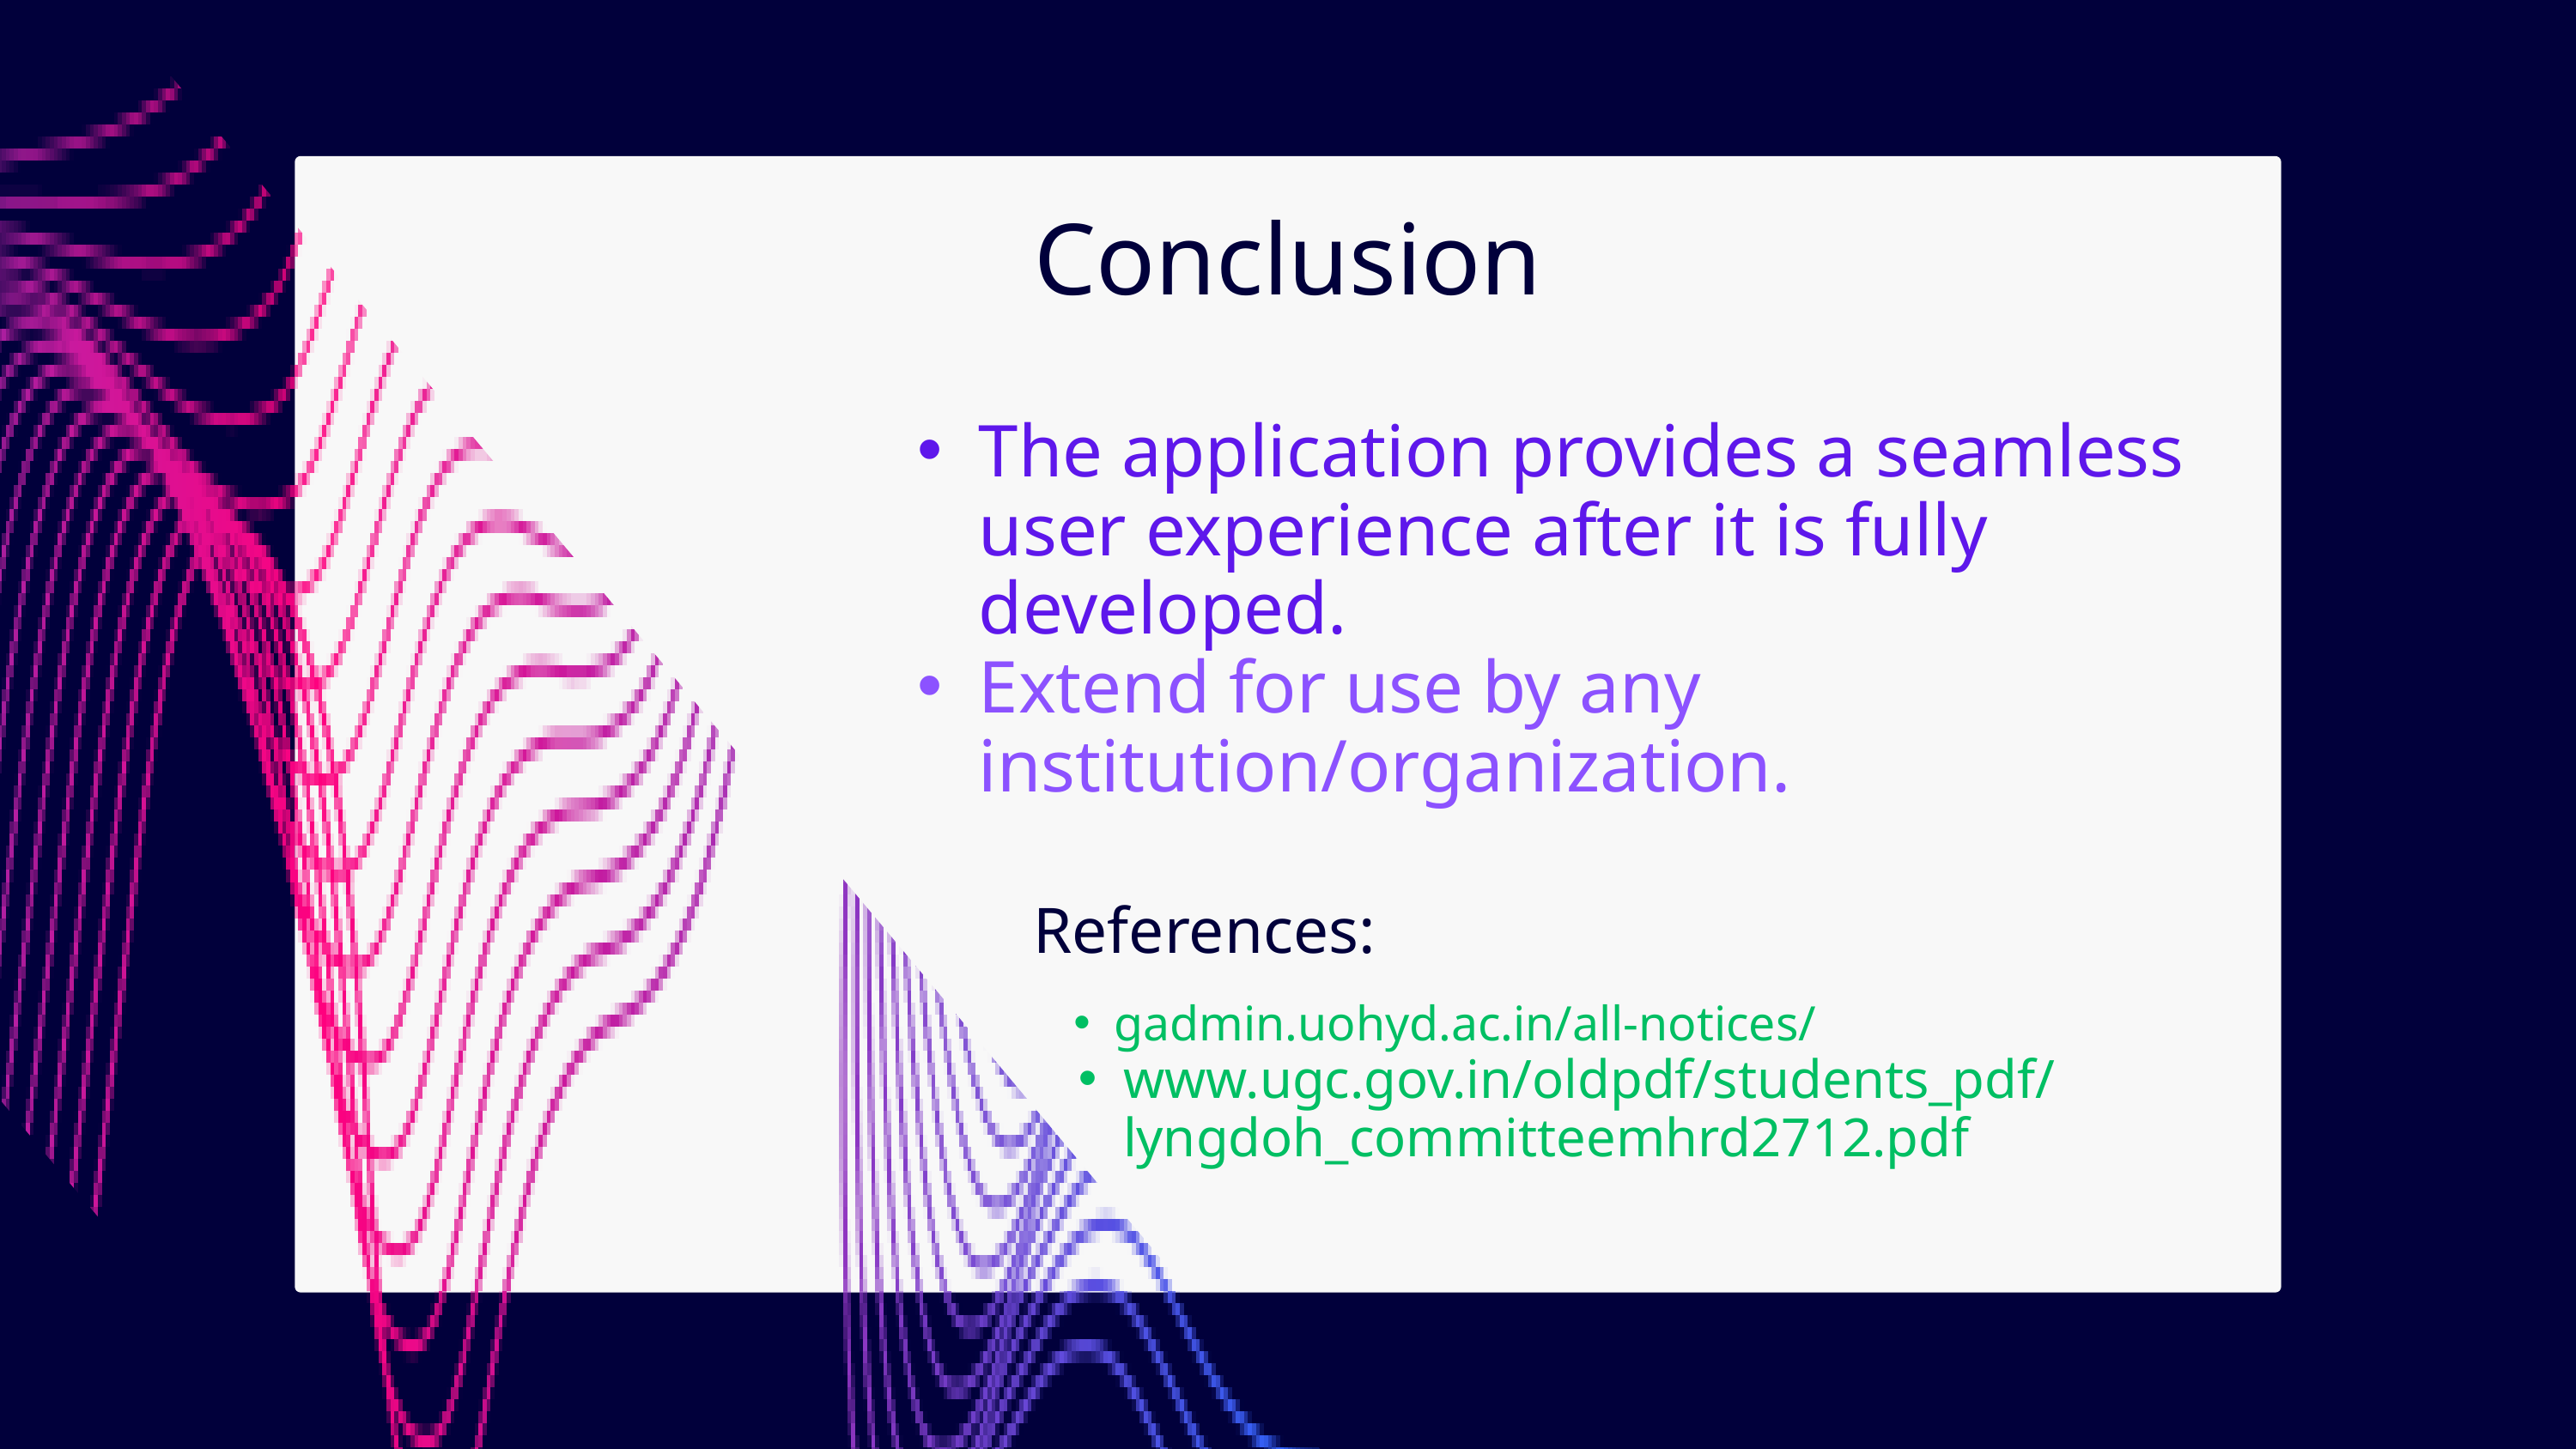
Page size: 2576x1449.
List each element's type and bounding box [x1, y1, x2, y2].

text_box [0, 0, 1321, 1449]
text_box [295, 155, 2281, 1293]
